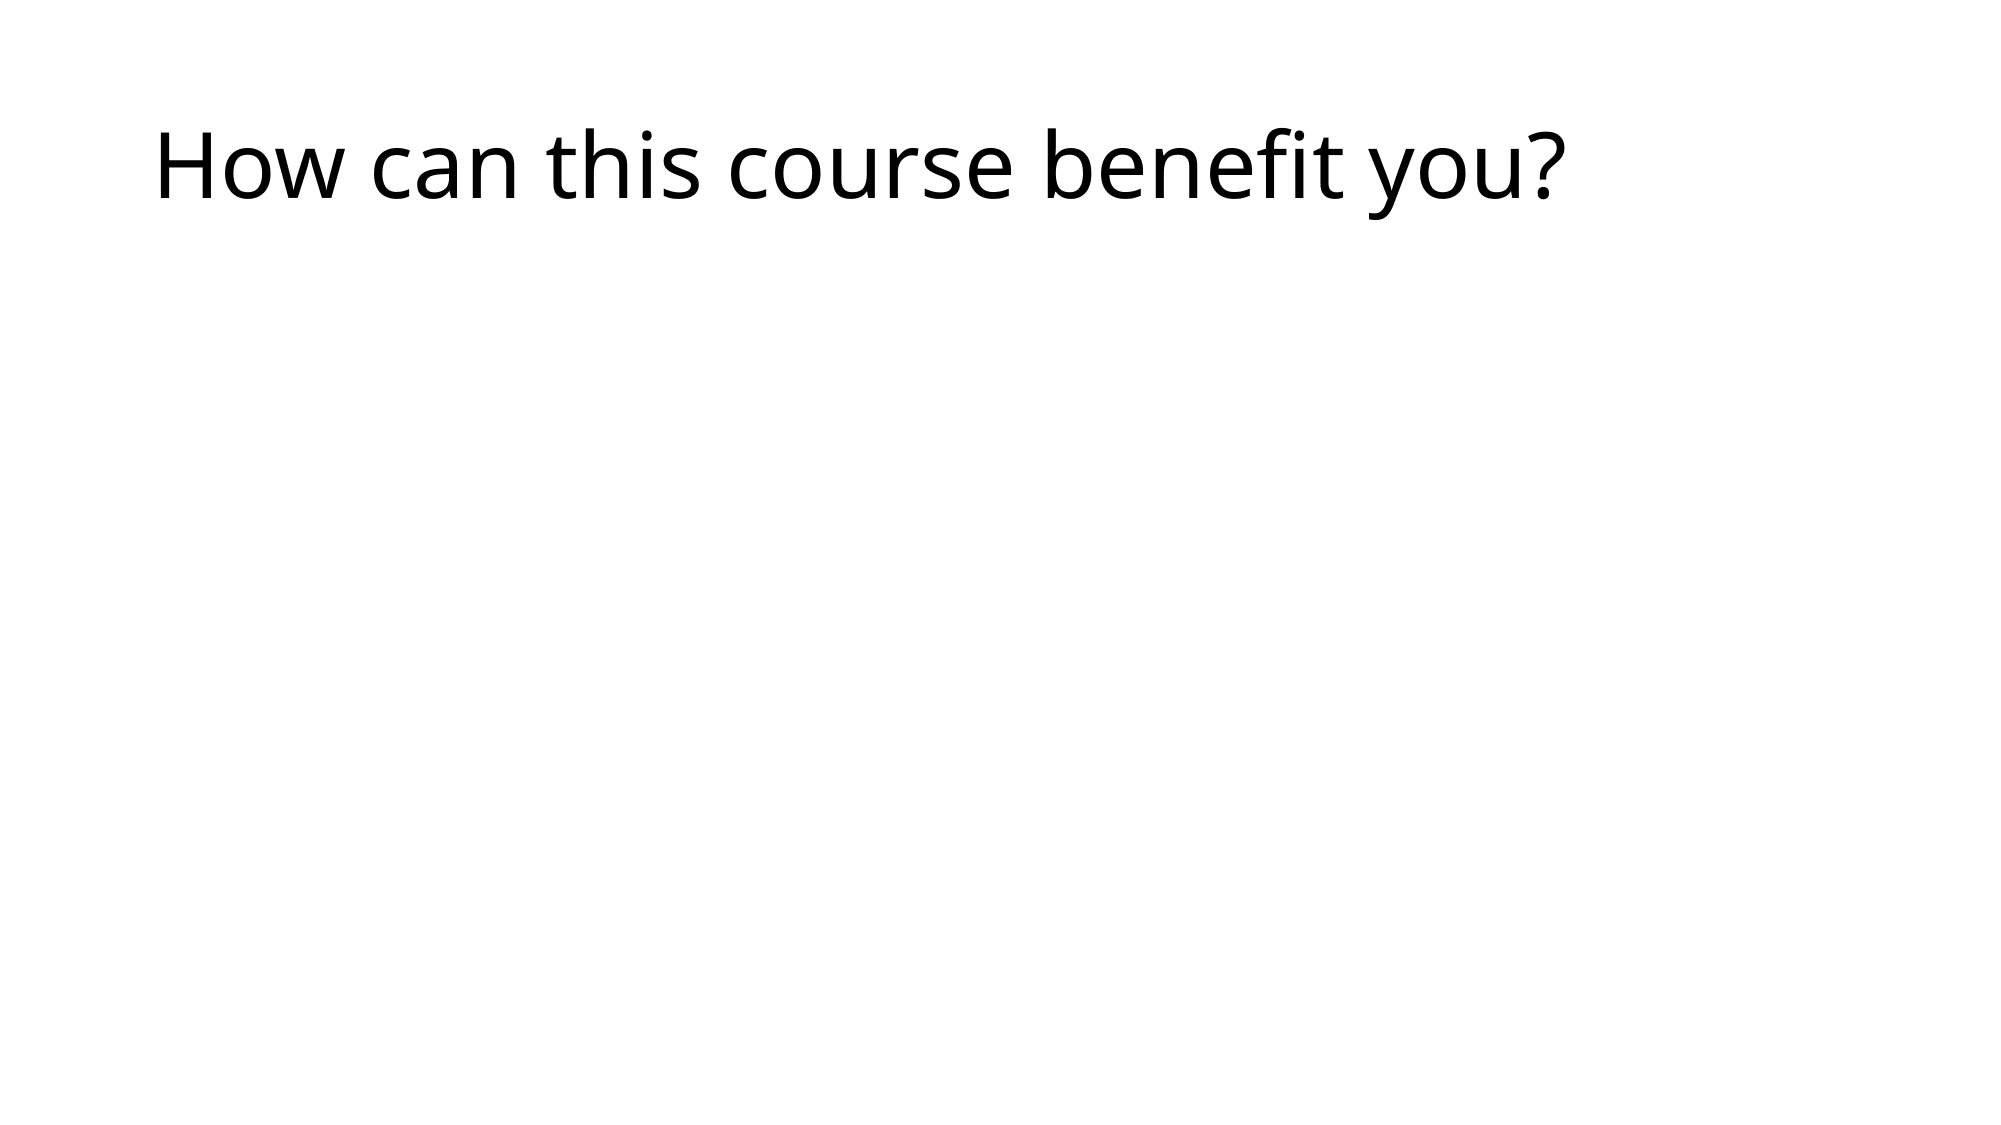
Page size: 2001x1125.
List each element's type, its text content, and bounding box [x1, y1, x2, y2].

title How can this course benefit you? [137, 59, 1863, 278]
